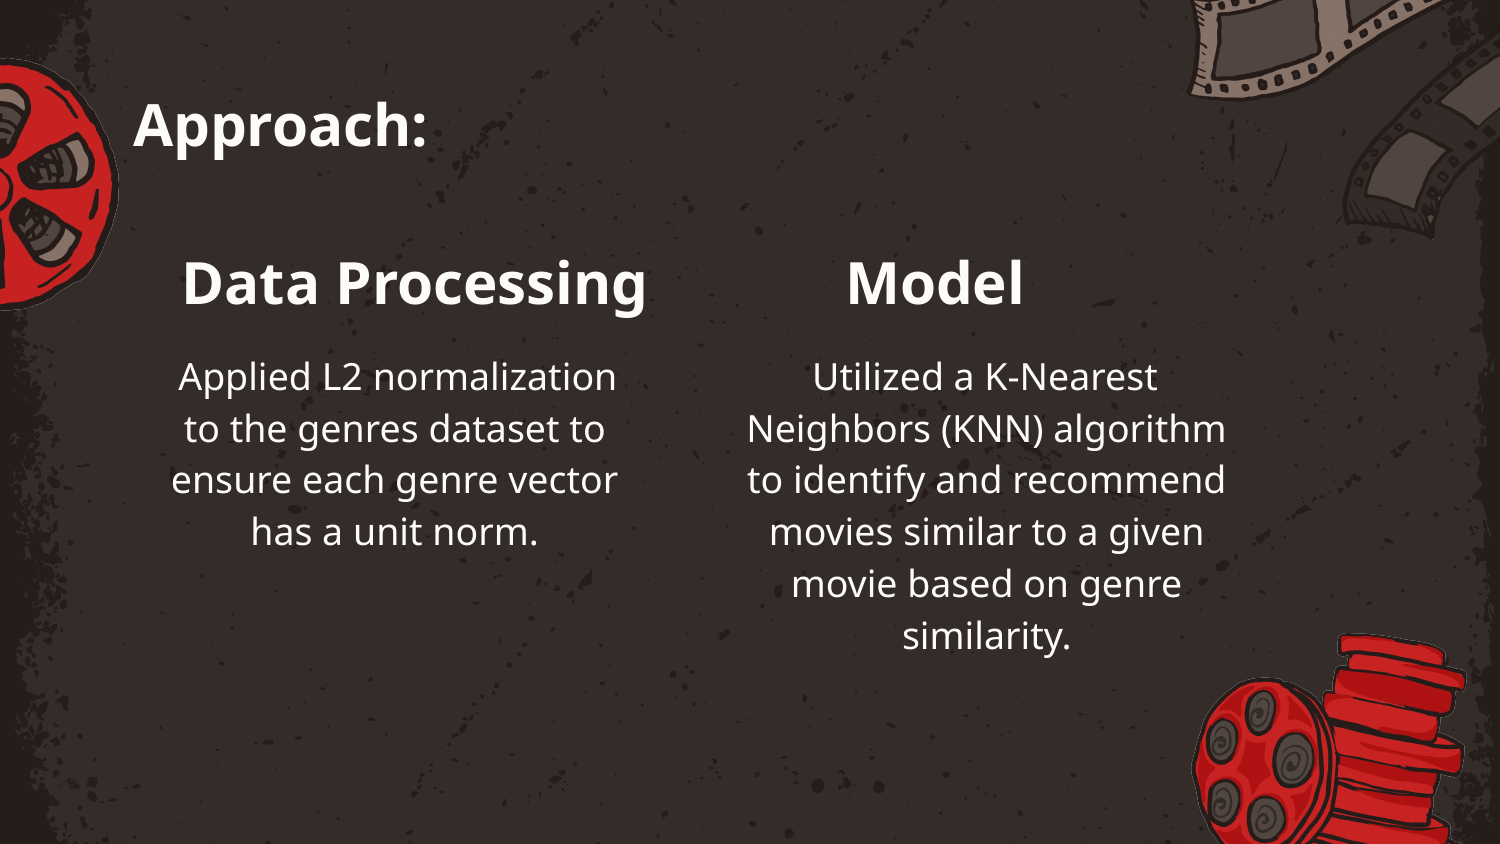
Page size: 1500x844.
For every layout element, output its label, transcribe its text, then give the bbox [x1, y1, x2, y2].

subtitle Data Processing [143, 189, 677, 332]
subtitle Model [807, 178, 1262, 331]
picture [0, 0, 1500, 844]
subtitle Applied L2 normalization to the genres dataset to ensure each genre vector has a unit norm. [67, 331, 648, 733]
title Approach: [118, 72, 1382, 167]
subtitle Utilized a K-Nearest Neighbors (KNN) algorithm to identify and recommend movies similar to a given movie based on genre similarity. [648, 331, 1262, 705]
